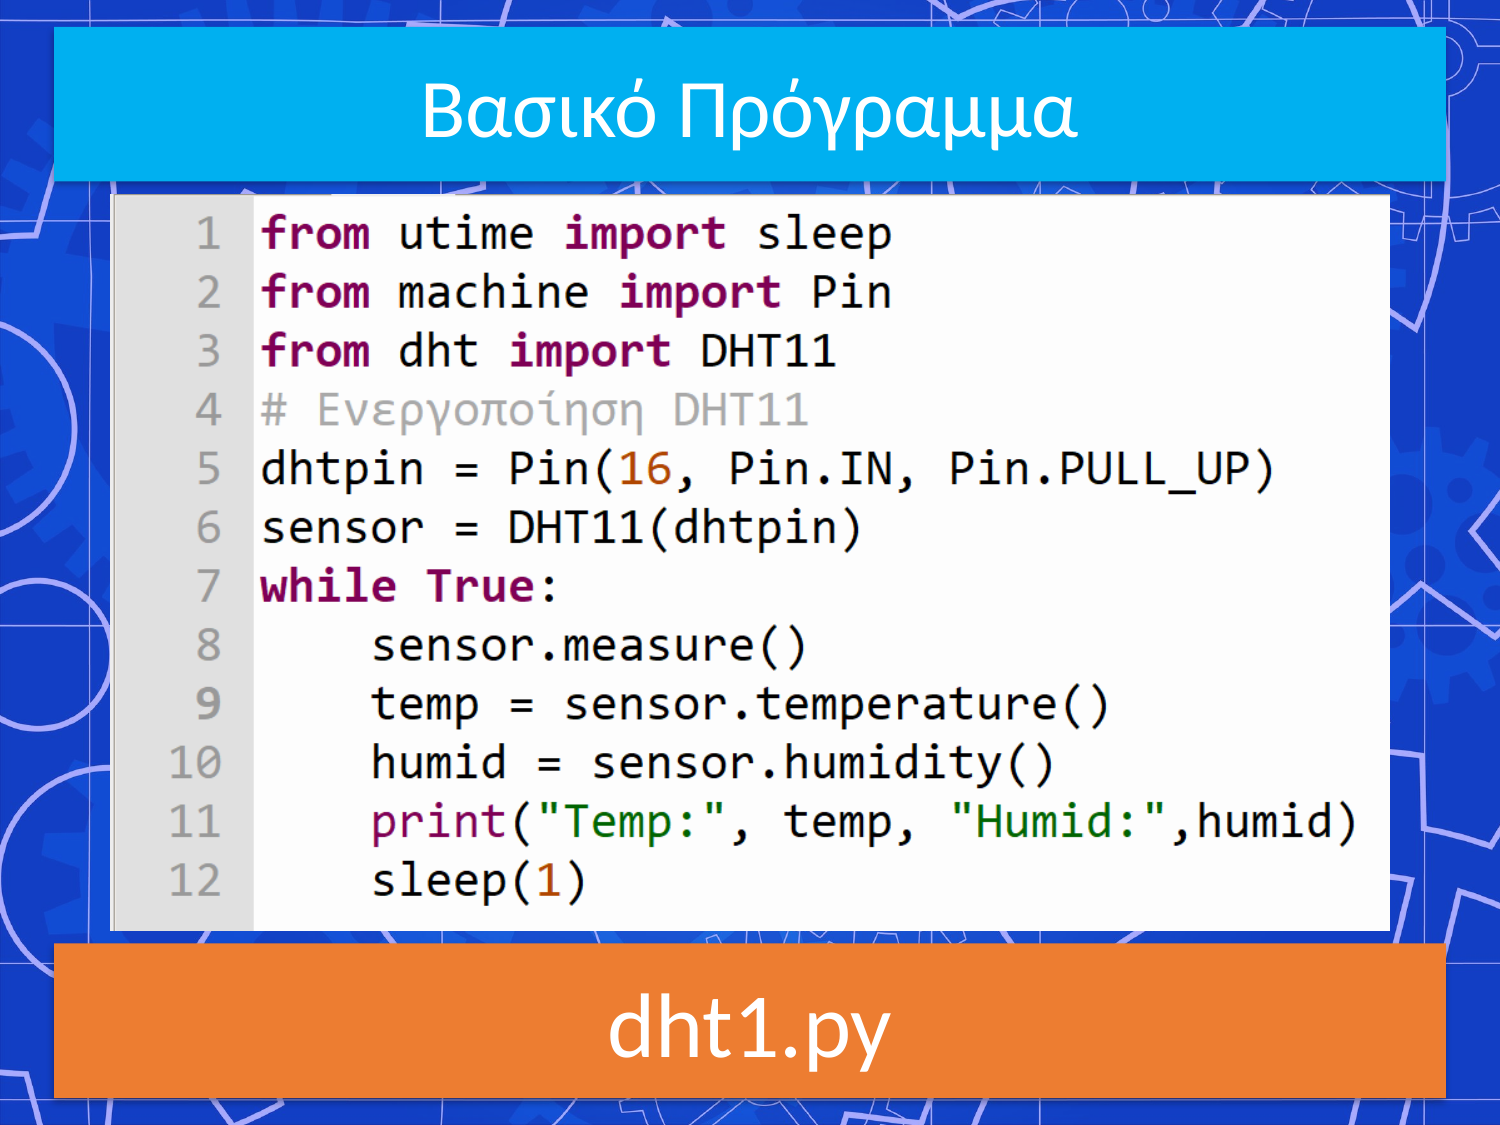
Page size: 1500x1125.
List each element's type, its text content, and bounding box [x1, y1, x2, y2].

text_box Βασικό Πρόγραμμα [53, 26, 1447, 183]
text_box dht1.py [53, 942, 1447, 1099]
picture [0, 0, 1500, 1125]
